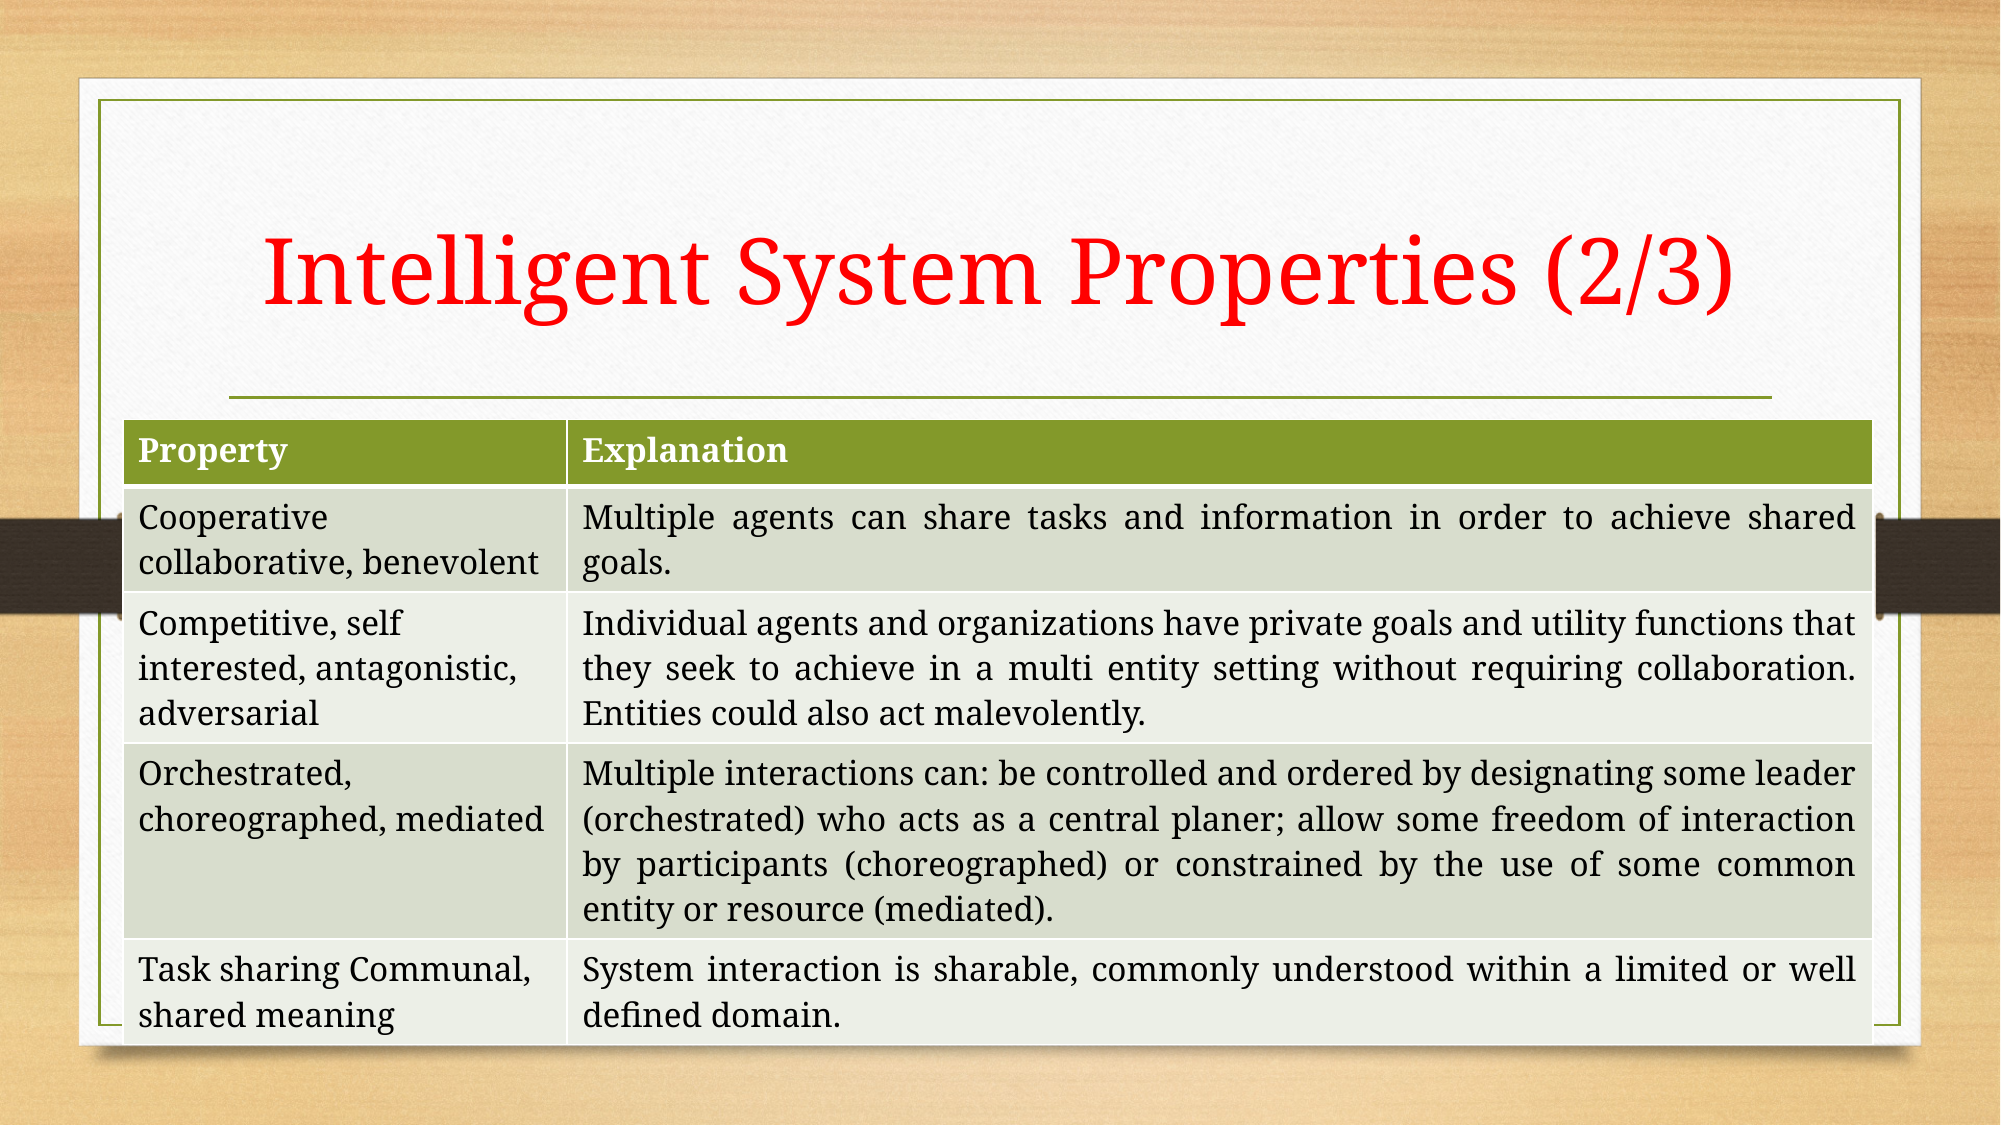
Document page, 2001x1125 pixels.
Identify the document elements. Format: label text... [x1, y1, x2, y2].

table_header Explanation [568, 420, 1872, 484]
table_cell Multiple interactions can: be controlled and ordered by designating some leader (orchestrated) who acts as a central planer; allow some freedom of interaction by participants (choreographed) or constrained by the use of some common entity or resource (mediated). [568, 744, 1872, 938]
table_cell Multiple agents can share tasks and information in order to achieve shared goals. [568, 489, 1872, 591]
table_cell Individual agents and organizations have private goals and utility functions that they seek to achieve in a multi entity setting without requiring collaboration. Entities could also act malevolently. [568, 593, 1872, 742]
table_cell Competitive, self interested, antagonistic, adversarial [124, 593, 566, 742]
table_cell System interaction is sharable, commonly understood within a limited or well defined domain. [568, 940, 1872, 1044]
table_cell Task sharing Communal, shared meaning [124, 940, 566, 1044]
title Intelligent System Properties (2/3) [212, 161, 1788, 375]
picture [0, 0, 2001, 1125]
table_cell Orchestrated, choreographed, mediated [124, 744, 566, 938]
table_header Property [124, 420, 566, 484]
table_cell Cooperative collaborative, benevolent [124, 489, 566, 591]
